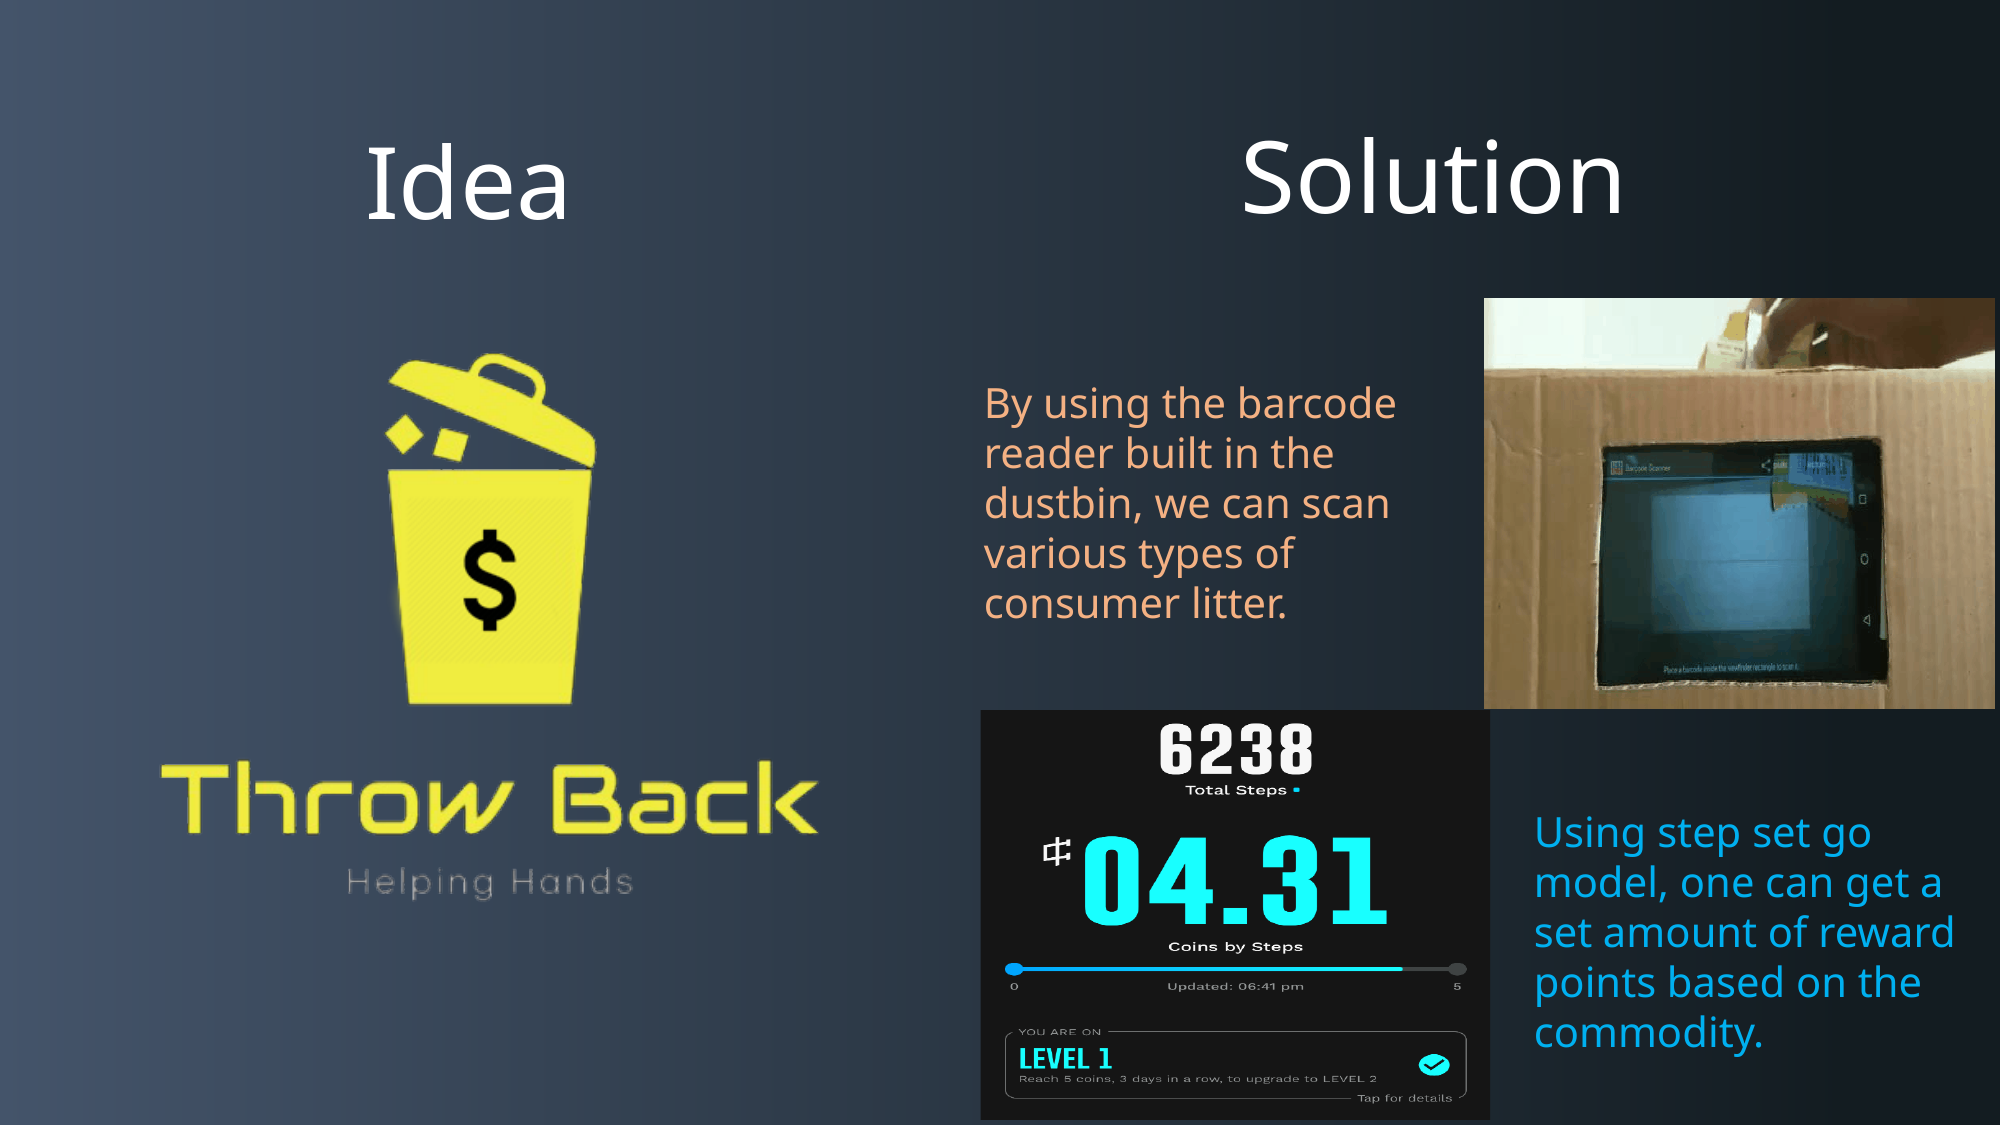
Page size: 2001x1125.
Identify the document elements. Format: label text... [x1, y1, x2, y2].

title Idea [0, 78, 1332, 297]
picture [980, 710, 1491, 1120]
text_box Using step set go model, one can get a set amount of reward points based on the commodity. [1518, 798, 1995, 1063]
text_box By using the barcode reader built in the dustbin, we can scan various types of consumer litter. [969, 369, 1445, 635]
text_box Solution [571, 72, 2000, 290]
picture [1484, 298, 1995, 709]
picture [127, 295, 884, 945]
